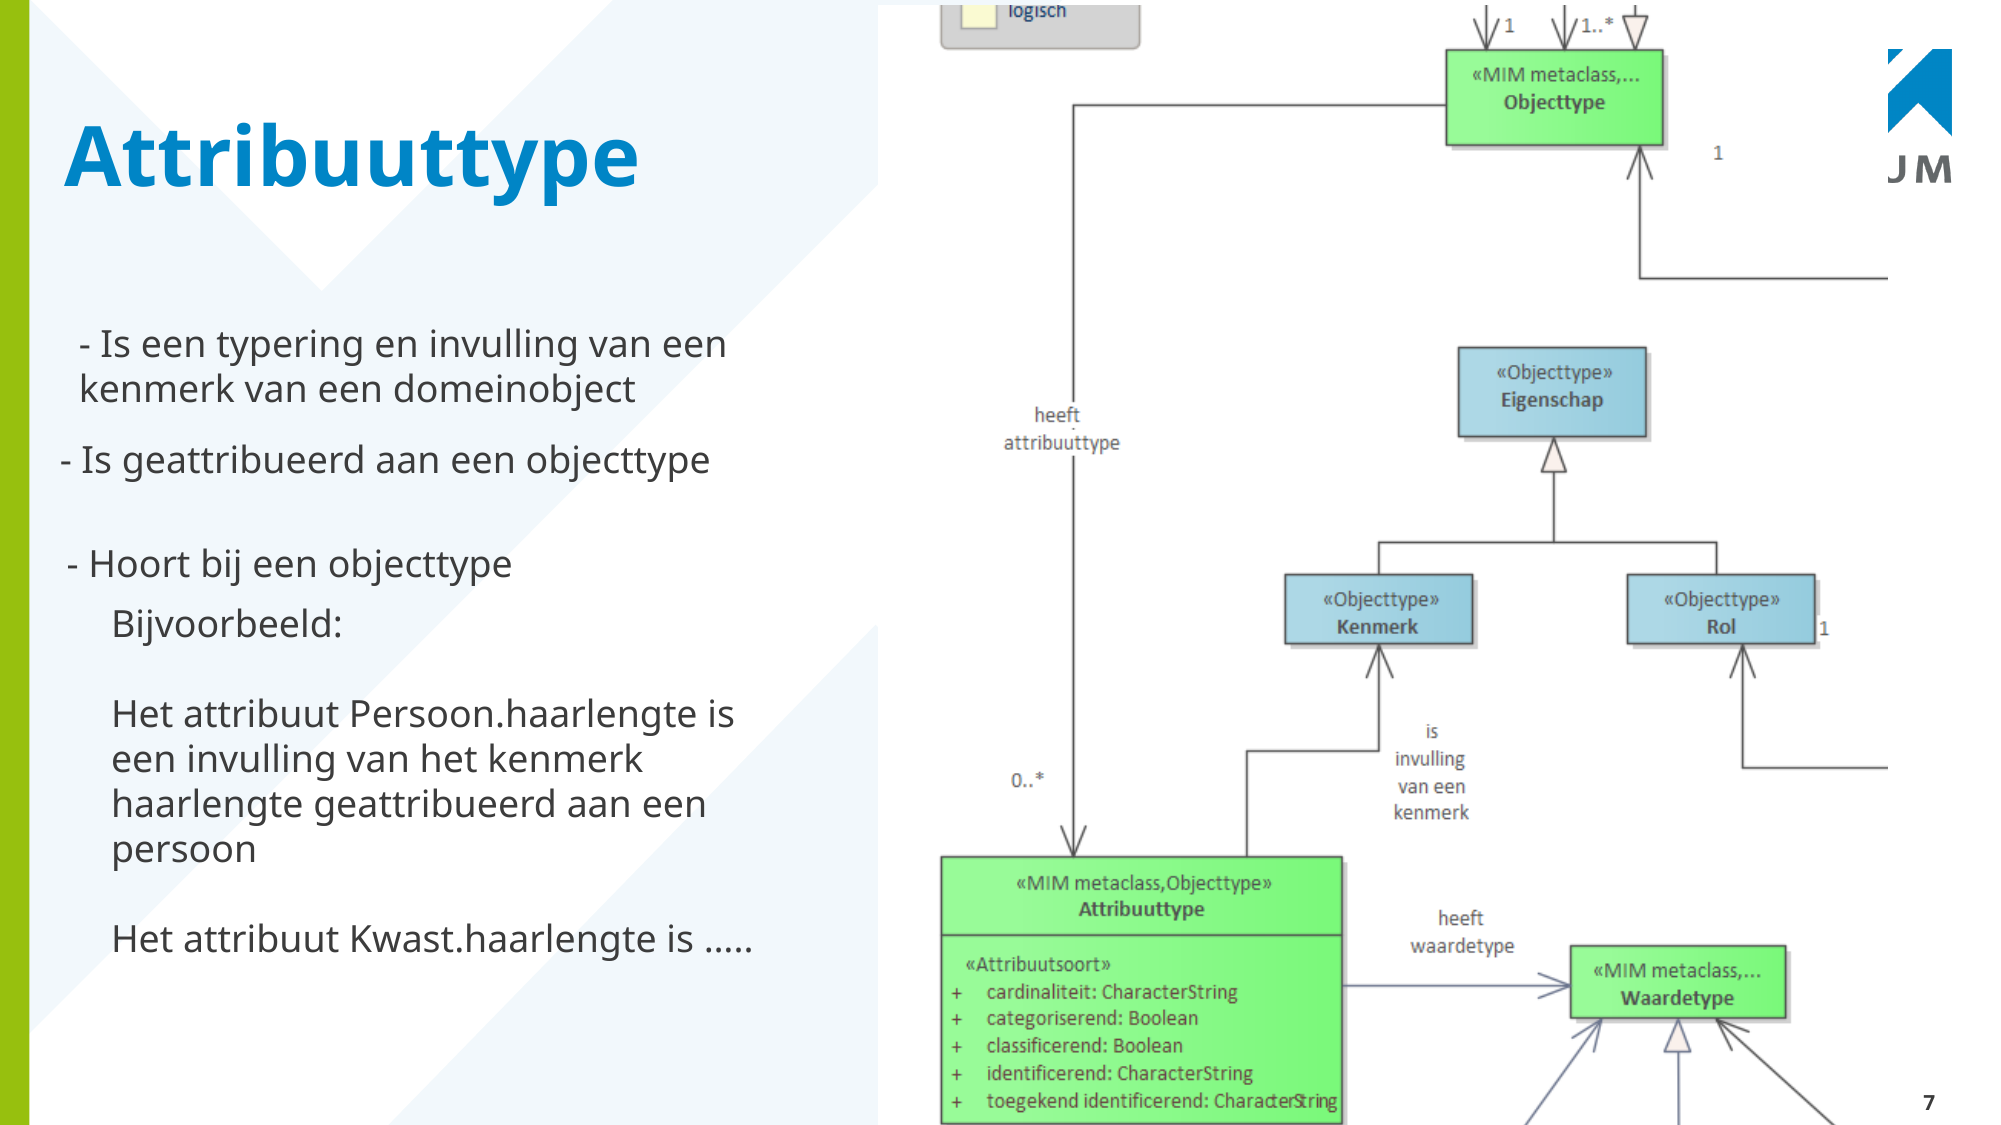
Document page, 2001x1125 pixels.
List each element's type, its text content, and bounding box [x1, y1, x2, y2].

text_box - Is geattribueerd aan een objecttype [45, 428, 727, 489]
text_box - Is een typering en invulling van een kenmerk van een domeinobject [63, 313, 878, 418]
title Attribuuttype [49, 0, 1654, 210]
picture [878, 5, 1955, 1125]
text_box Bijvoorbeeld: Het attribuut Persoon.haarlengte is een invulling van het kenmerk haarlengte geattribueerd aan een persoon Het attribuut Kwast.haarlengte is ….. [96, 592, 778, 968]
text_box - Hoort bij een objecttype [51, 532, 529, 592]
slide_number 7 [1888, 1088, 1951, 1120]
